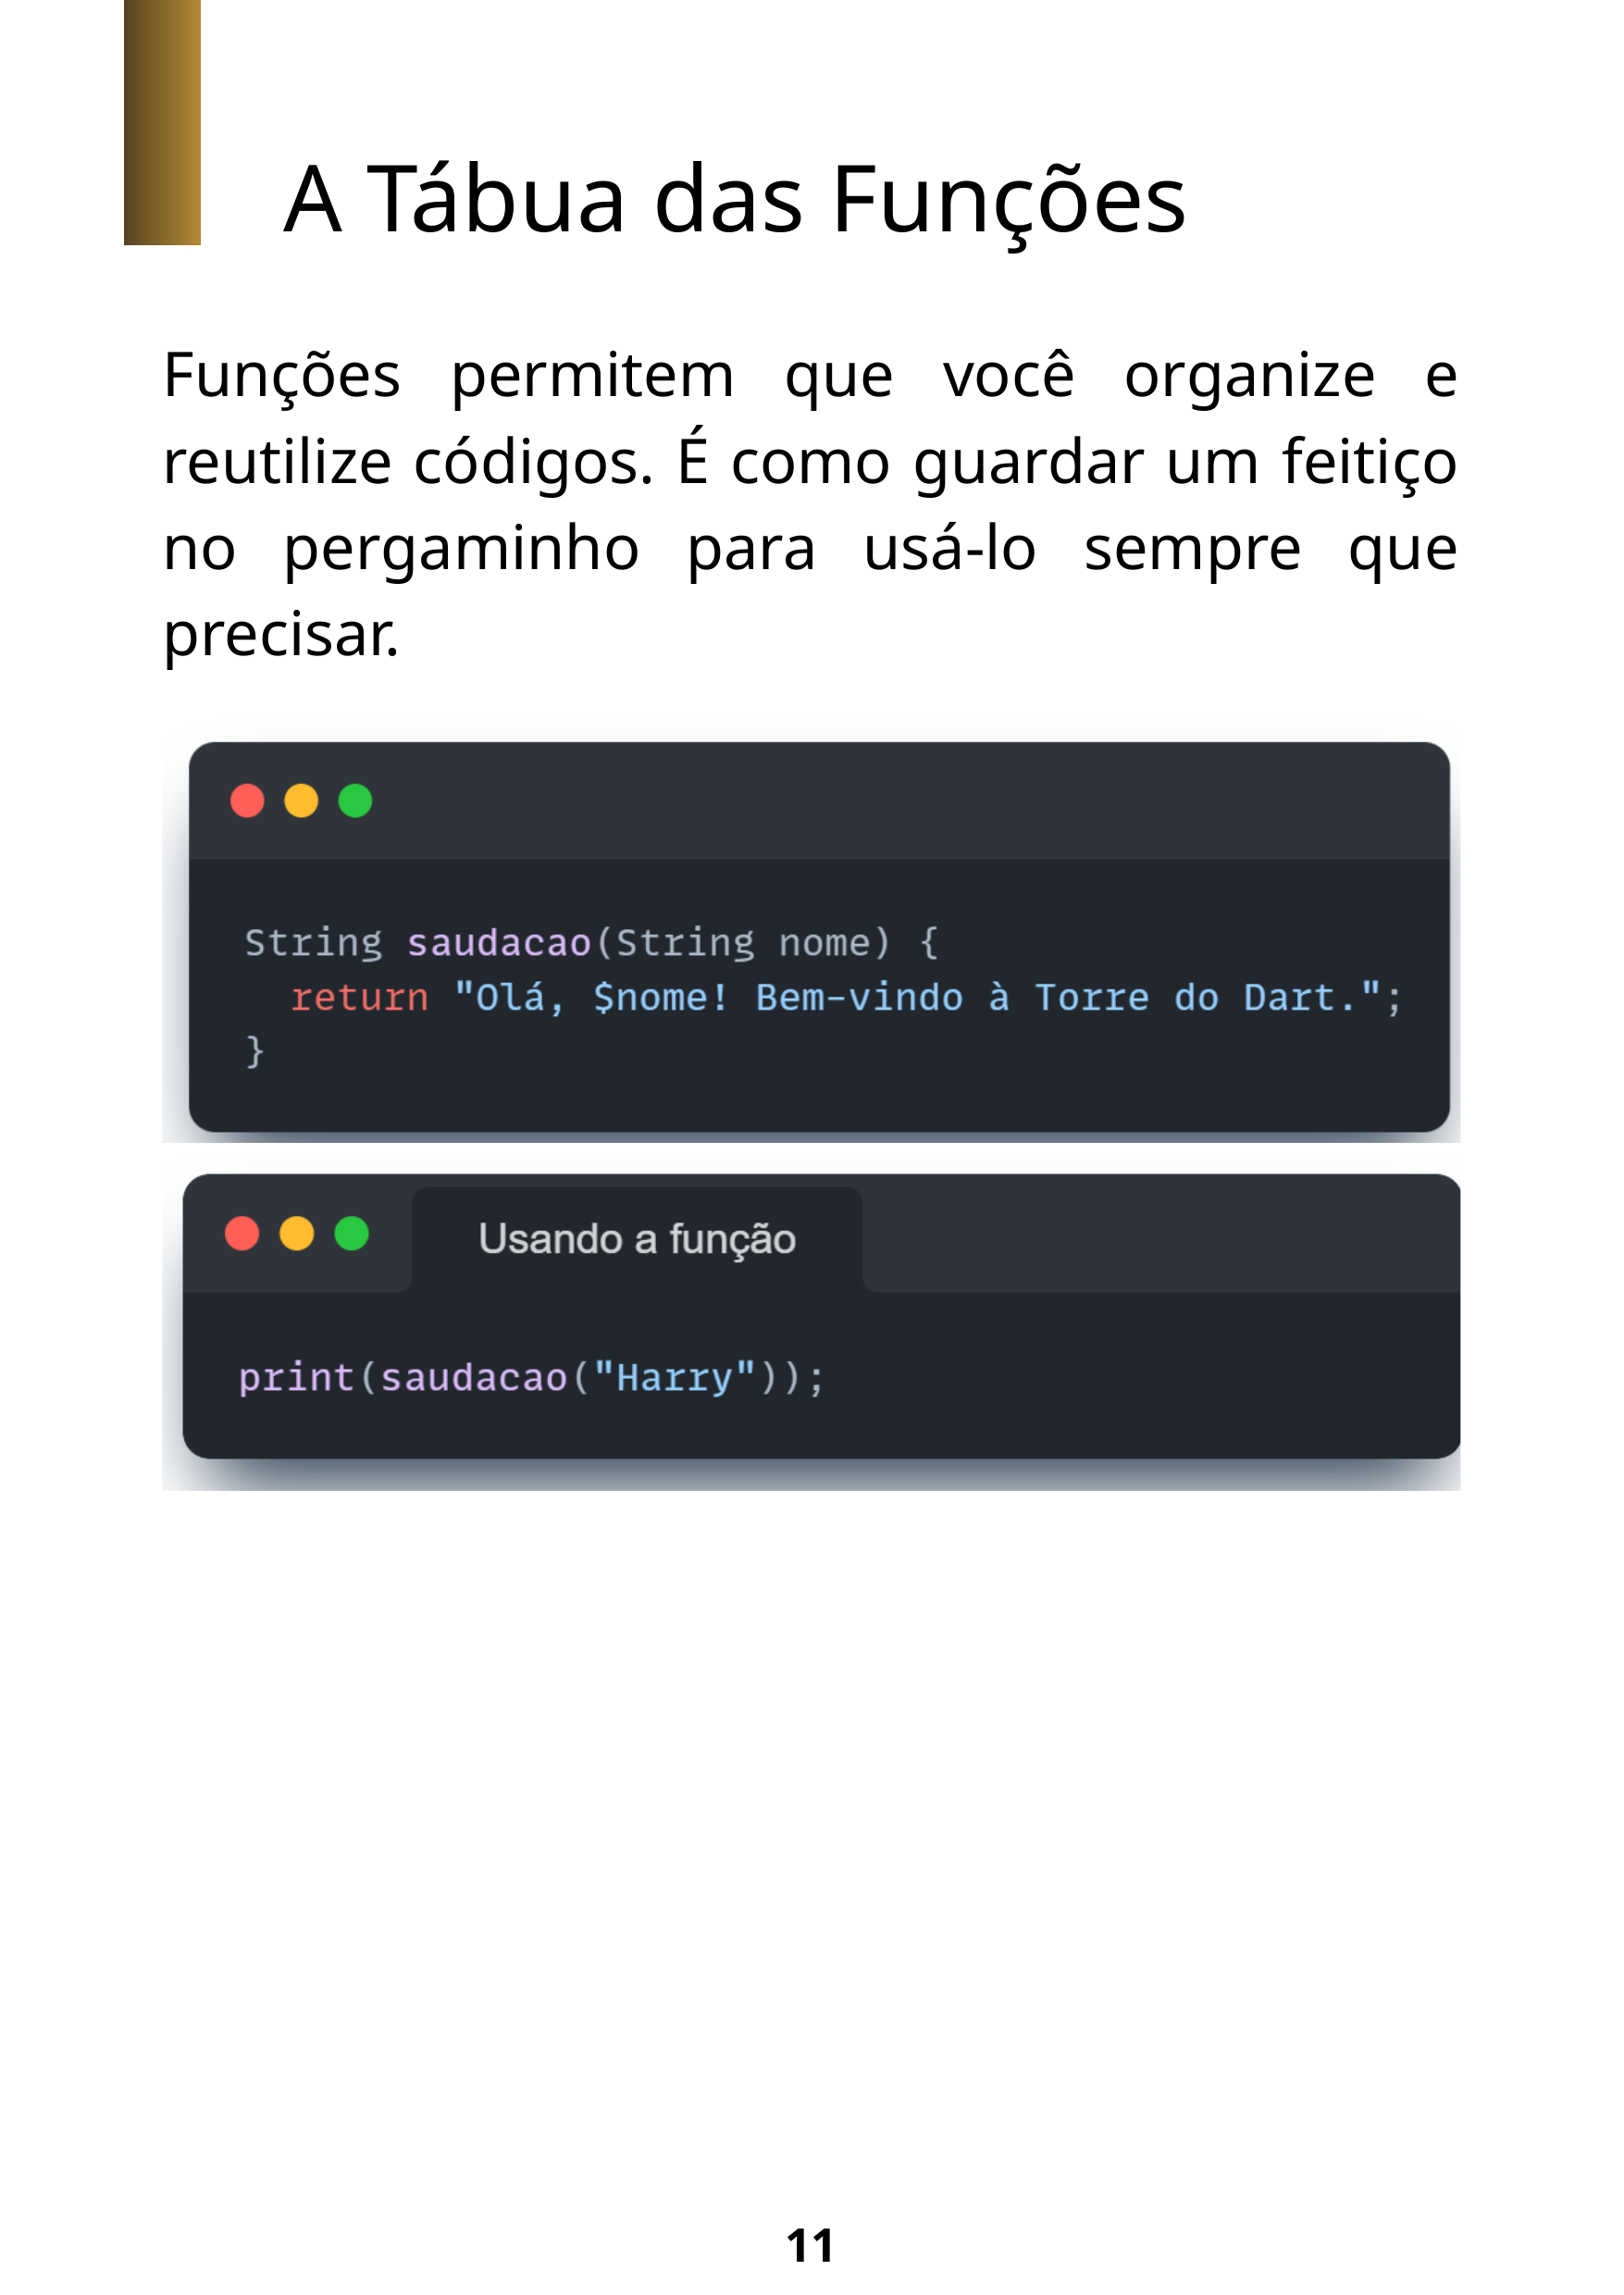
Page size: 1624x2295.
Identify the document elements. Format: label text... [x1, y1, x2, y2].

text_box 11 [785, 2206, 838, 2272]
text_box Funções permitem que você organize e reutilize códigos. É como guardar um feitiço no pergaminho para usá-lo sempre que precisar. [162, 322, 1461, 668]
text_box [123, 0, 202, 246]
text_box [162, 1153, 1461, 1491]
text_box [162, 716, 1461, 1143]
text_box A Tábua das Funções [239, 120, 1234, 251]
